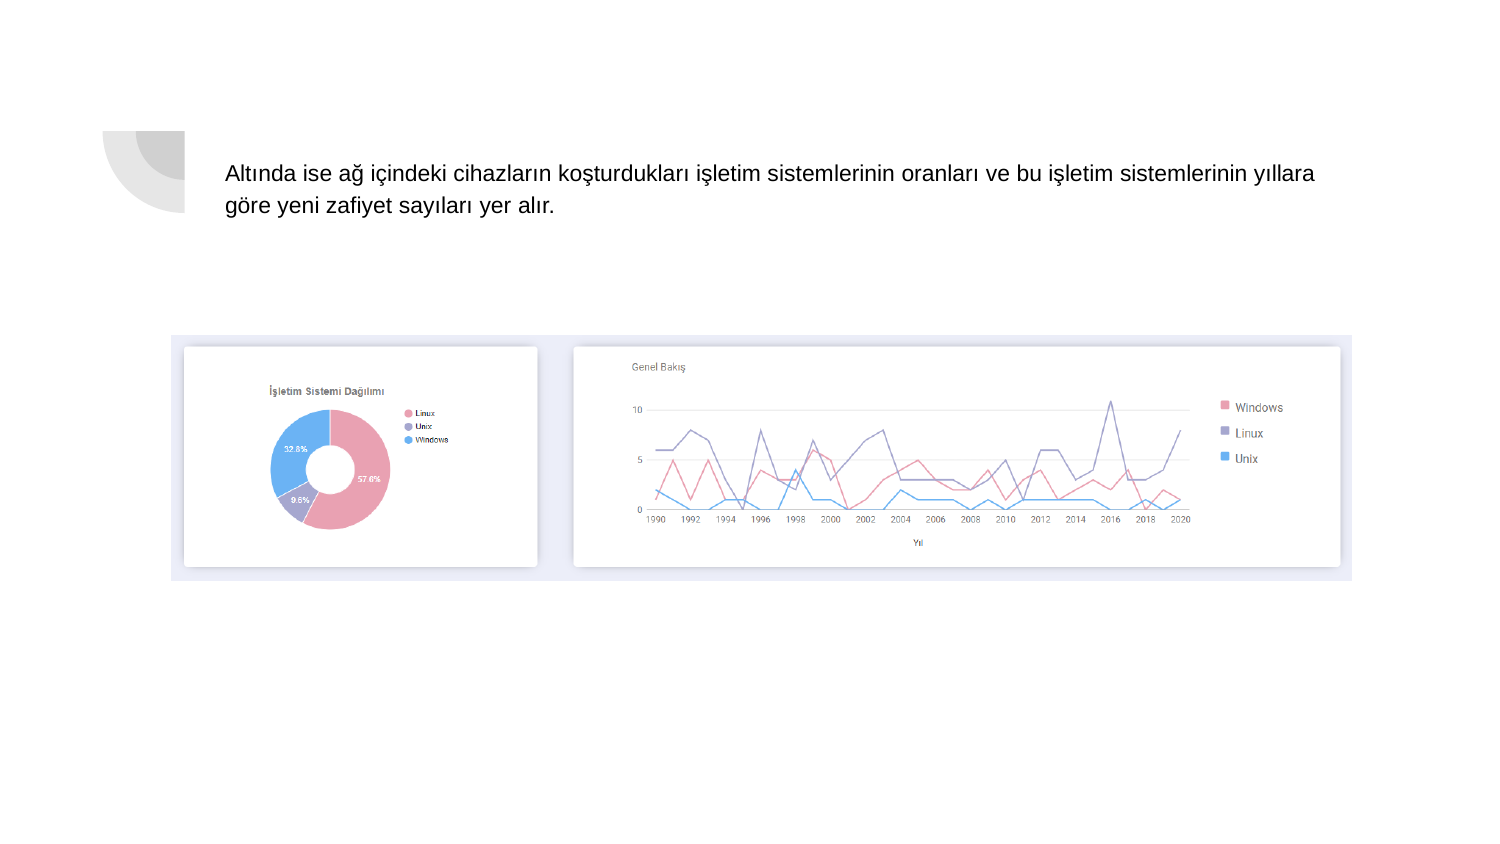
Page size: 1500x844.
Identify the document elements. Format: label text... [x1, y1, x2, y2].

list Altında ise ağ içindeki cihazların koşturdukları işletim sistemlerinin oranları ve bu işletim sistemlerinin yıllara göre yeni zafiyet sayıları yer alır. [209, 139, 1364, 557]
picture [171, 335, 1352, 582]
